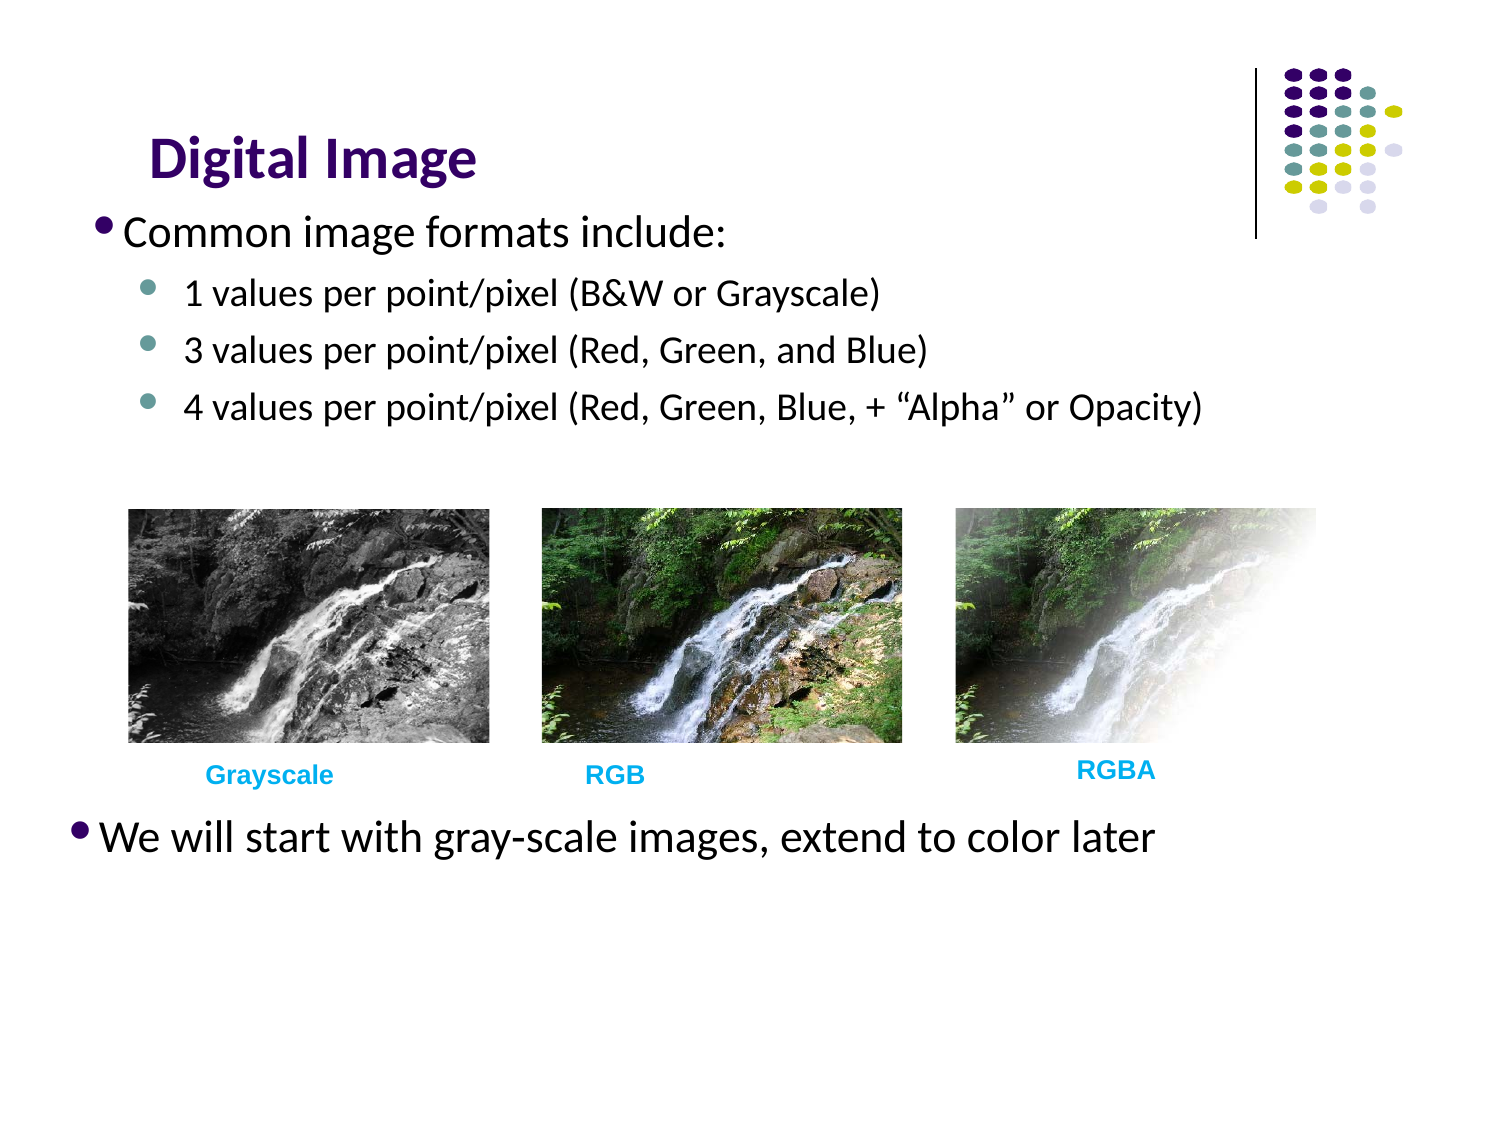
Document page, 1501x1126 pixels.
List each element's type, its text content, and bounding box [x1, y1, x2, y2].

text_box We will start with gray‐scale images, extend to color later [67, 805, 1336, 862]
picture [1309, 68, 1328, 82]
text_box Common image formats include: 1 values per point/pixel (B&W or Grayscale) 3 values per point/pixel (Red, Green, and Blue) 4 values per point/pixel (Red, Green, Blue, + “Alpha” or Opacity) [91, 188, 1382, 429]
picture [1359, 180, 1376, 188]
picture [1334, 86, 1352, 100]
picture [1309, 143, 1328, 157]
text_box [955, 508, 1316, 743]
picture [1284, 180, 1303, 188]
picture [1309, 105, 1328, 118]
picture [1284, 68, 1303, 82]
picture [1284, 124, 1303, 138]
picture [1284, 86, 1303, 100]
picture [1334, 105, 1352, 118]
picture [1359, 143, 1376, 157]
picture [1334, 180, 1352, 188]
picture [1284, 162, 1303, 176]
picture [1334, 143, 1352, 157]
picture [1334, 68, 1352, 82]
picture [1384, 105, 1403, 118]
picture [1359, 105, 1376, 118]
picture [1309, 180, 1328, 188]
picture [1359, 124, 1376, 138]
text_box Grayscale RGB [203, 755, 708, 790]
picture [1309, 86, 1328, 100]
picture [1334, 124, 1352, 138]
picture [1334, 162, 1352, 176]
picture [1309, 124, 1328, 138]
text_box [128, 509, 490, 743]
picture [1359, 86, 1376, 100]
text_box RGBA [1075, 750, 1169, 785]
text_box [541, 508, 903, 743]
picture [1284, 105, 1303, 118]
picture [1309, 162, 1328, 176]
picture [1284, 143, 1303, 157]
picture [1359, 162, 1376, 176]
picture [1384, 143, 1403, 157]
title Digital Image [148, 116, 525, 188]
